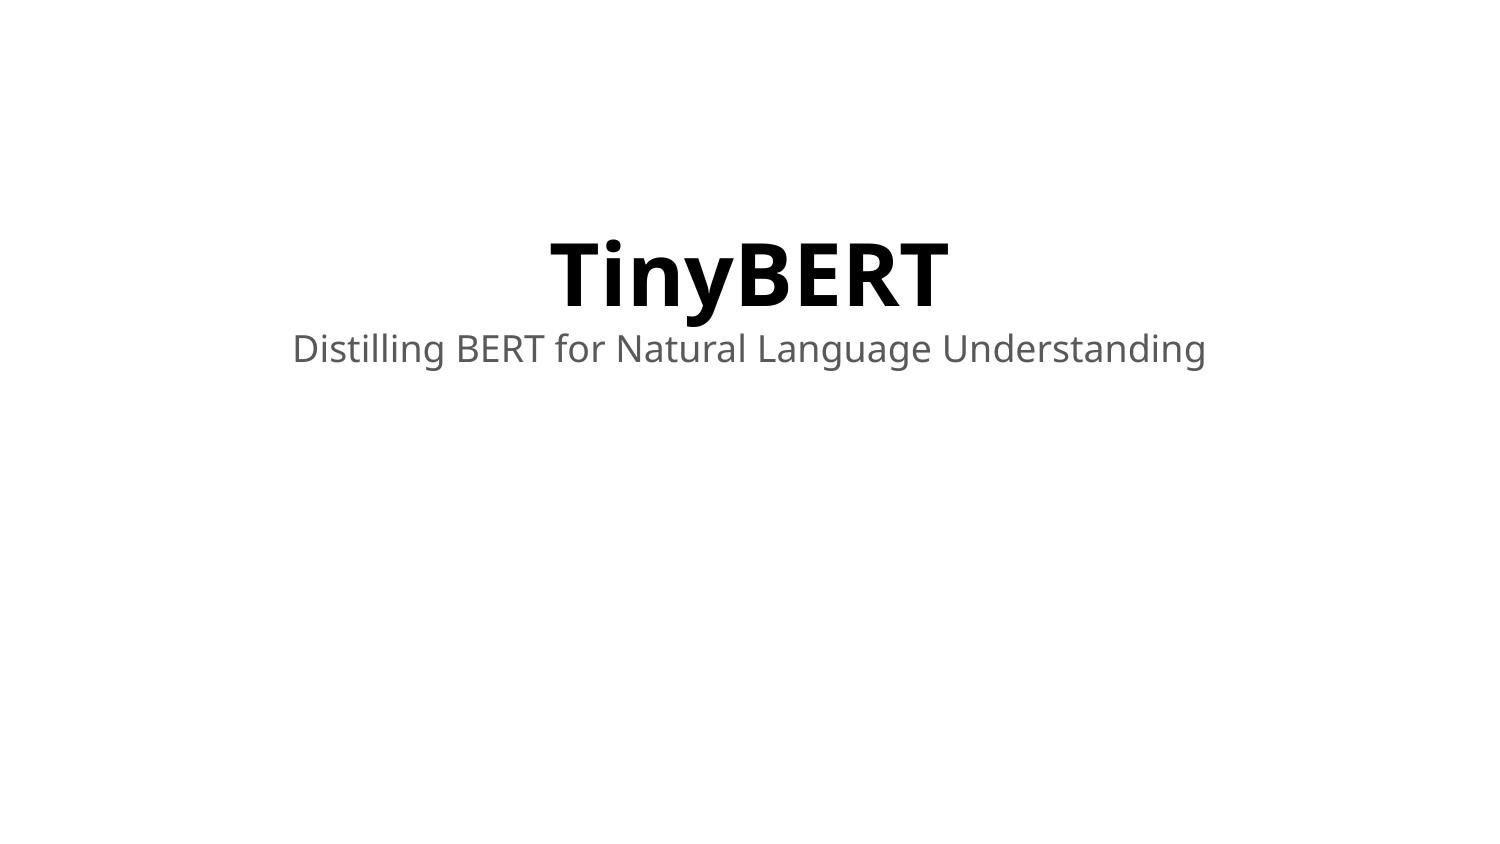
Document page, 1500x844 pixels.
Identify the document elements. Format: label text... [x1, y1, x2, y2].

title TinyBERT [51, 213, 1449, 279]
subtitle Distilling BERT for Natural Language Understanding [51, 279, 1449, 410]
